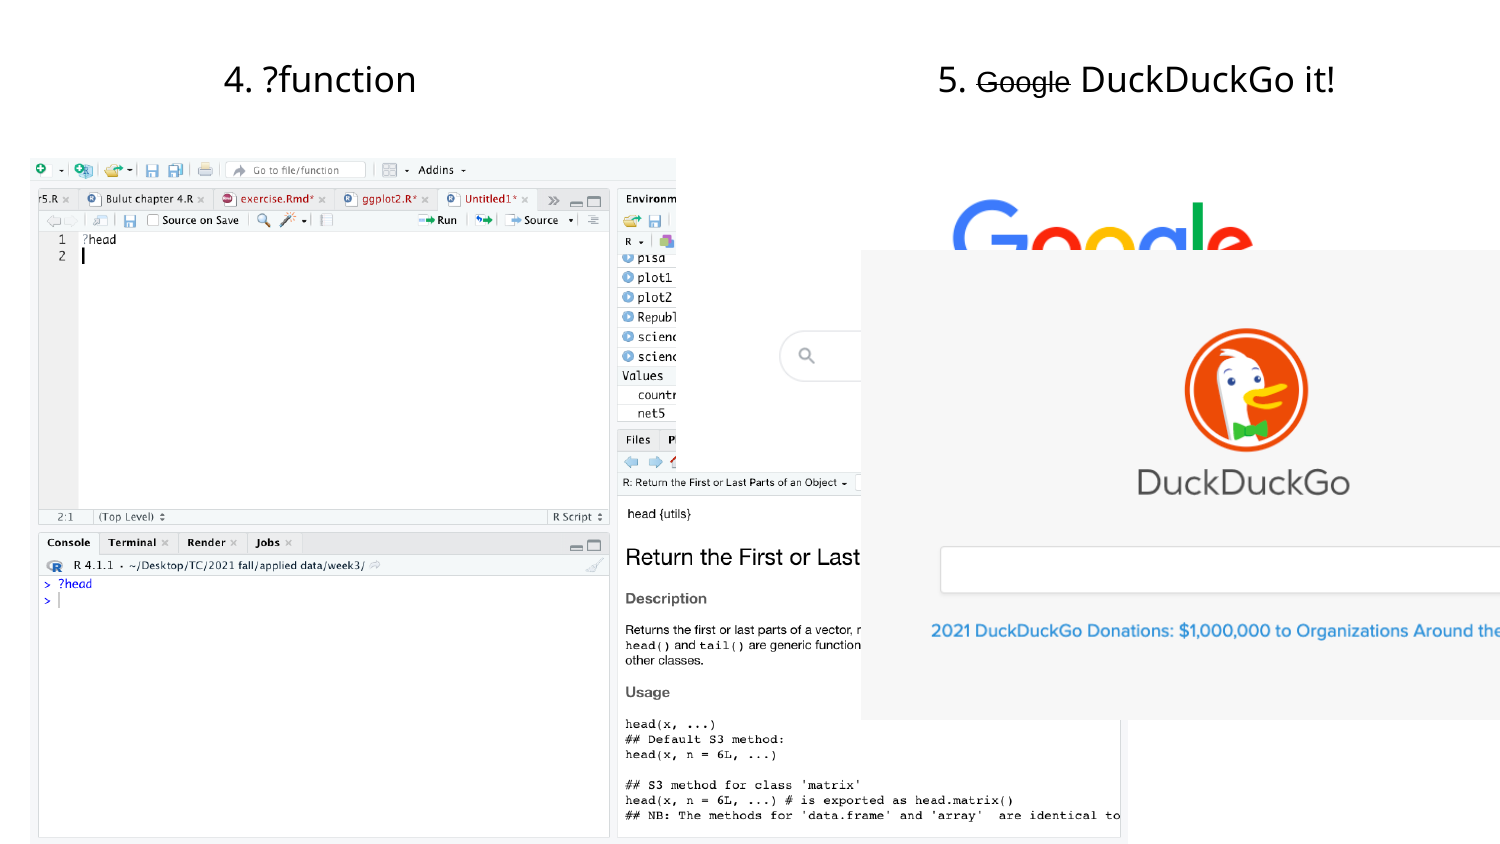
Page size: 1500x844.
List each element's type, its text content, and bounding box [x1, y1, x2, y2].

text_box 4. ?function [167, 42, 474, 115]
text_box 5. Google DuckDuckGo it! [851, 42, 1423, 115]
picture [30, 129, 1500, 844]
